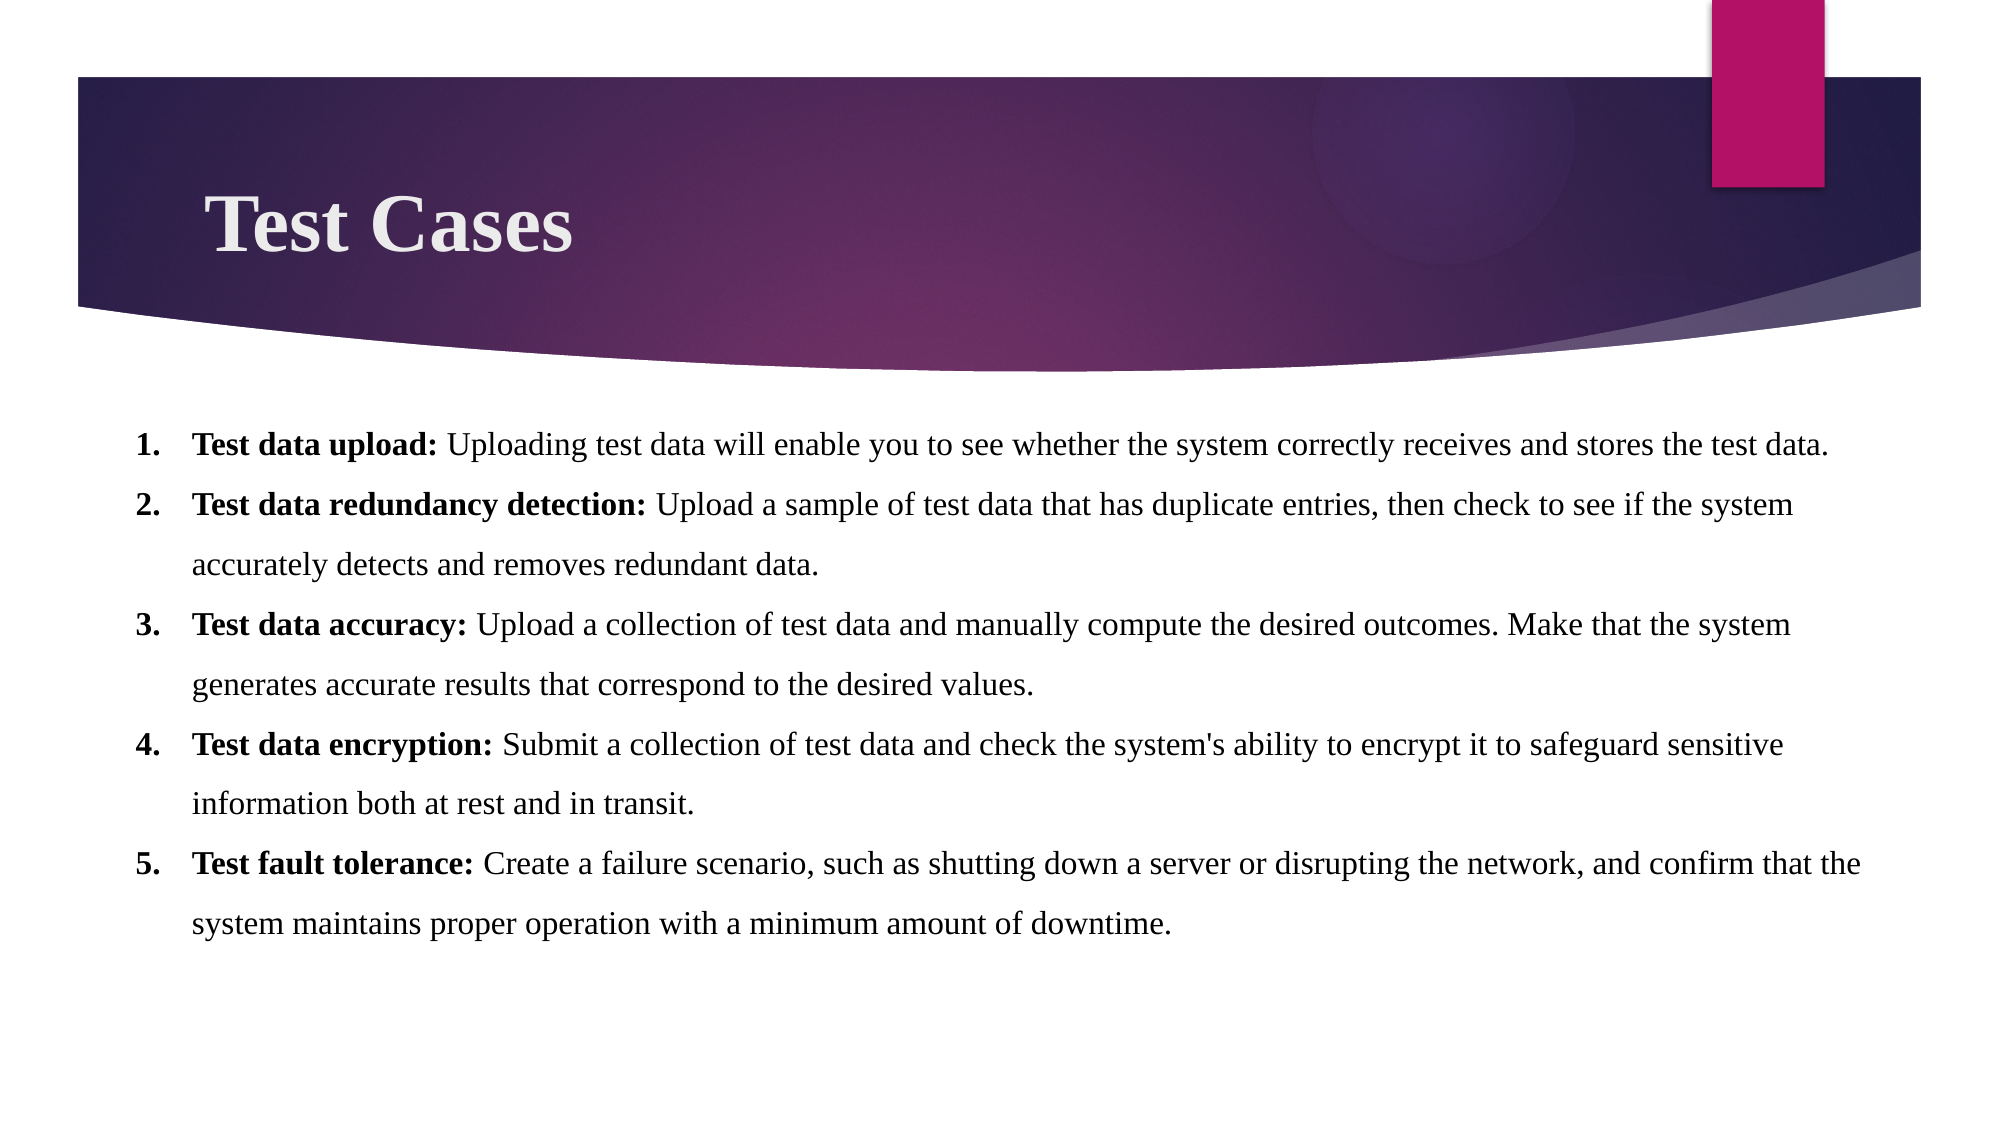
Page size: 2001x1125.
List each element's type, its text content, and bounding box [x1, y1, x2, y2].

title Test Cases [189, 159, 1627, 276]
text_box Test data upload: Uploading test data will enable you to see whether the system correctly receives and stores the test data. Test data redundancy detection: Upload a sample of test data that has duplicate entries, then check to see if the system accurately detects and removes redundant data. Test data accuracy: Upload a collection of test data and manually compute the desired outcomes. Make that the system generates accurate results that correspond to the desired values. Test data encryption: Submit a collection of test data and check the system's ability to encrypt it to safeguard sensitive information both at rest and in transit. Test fault tolerance: Create a failure scenario, such as shutting down a server or disrupting the network, and confirm that the system maintains proper operation with a minimum amount of downtime. [120, 394, 1891, 949]
